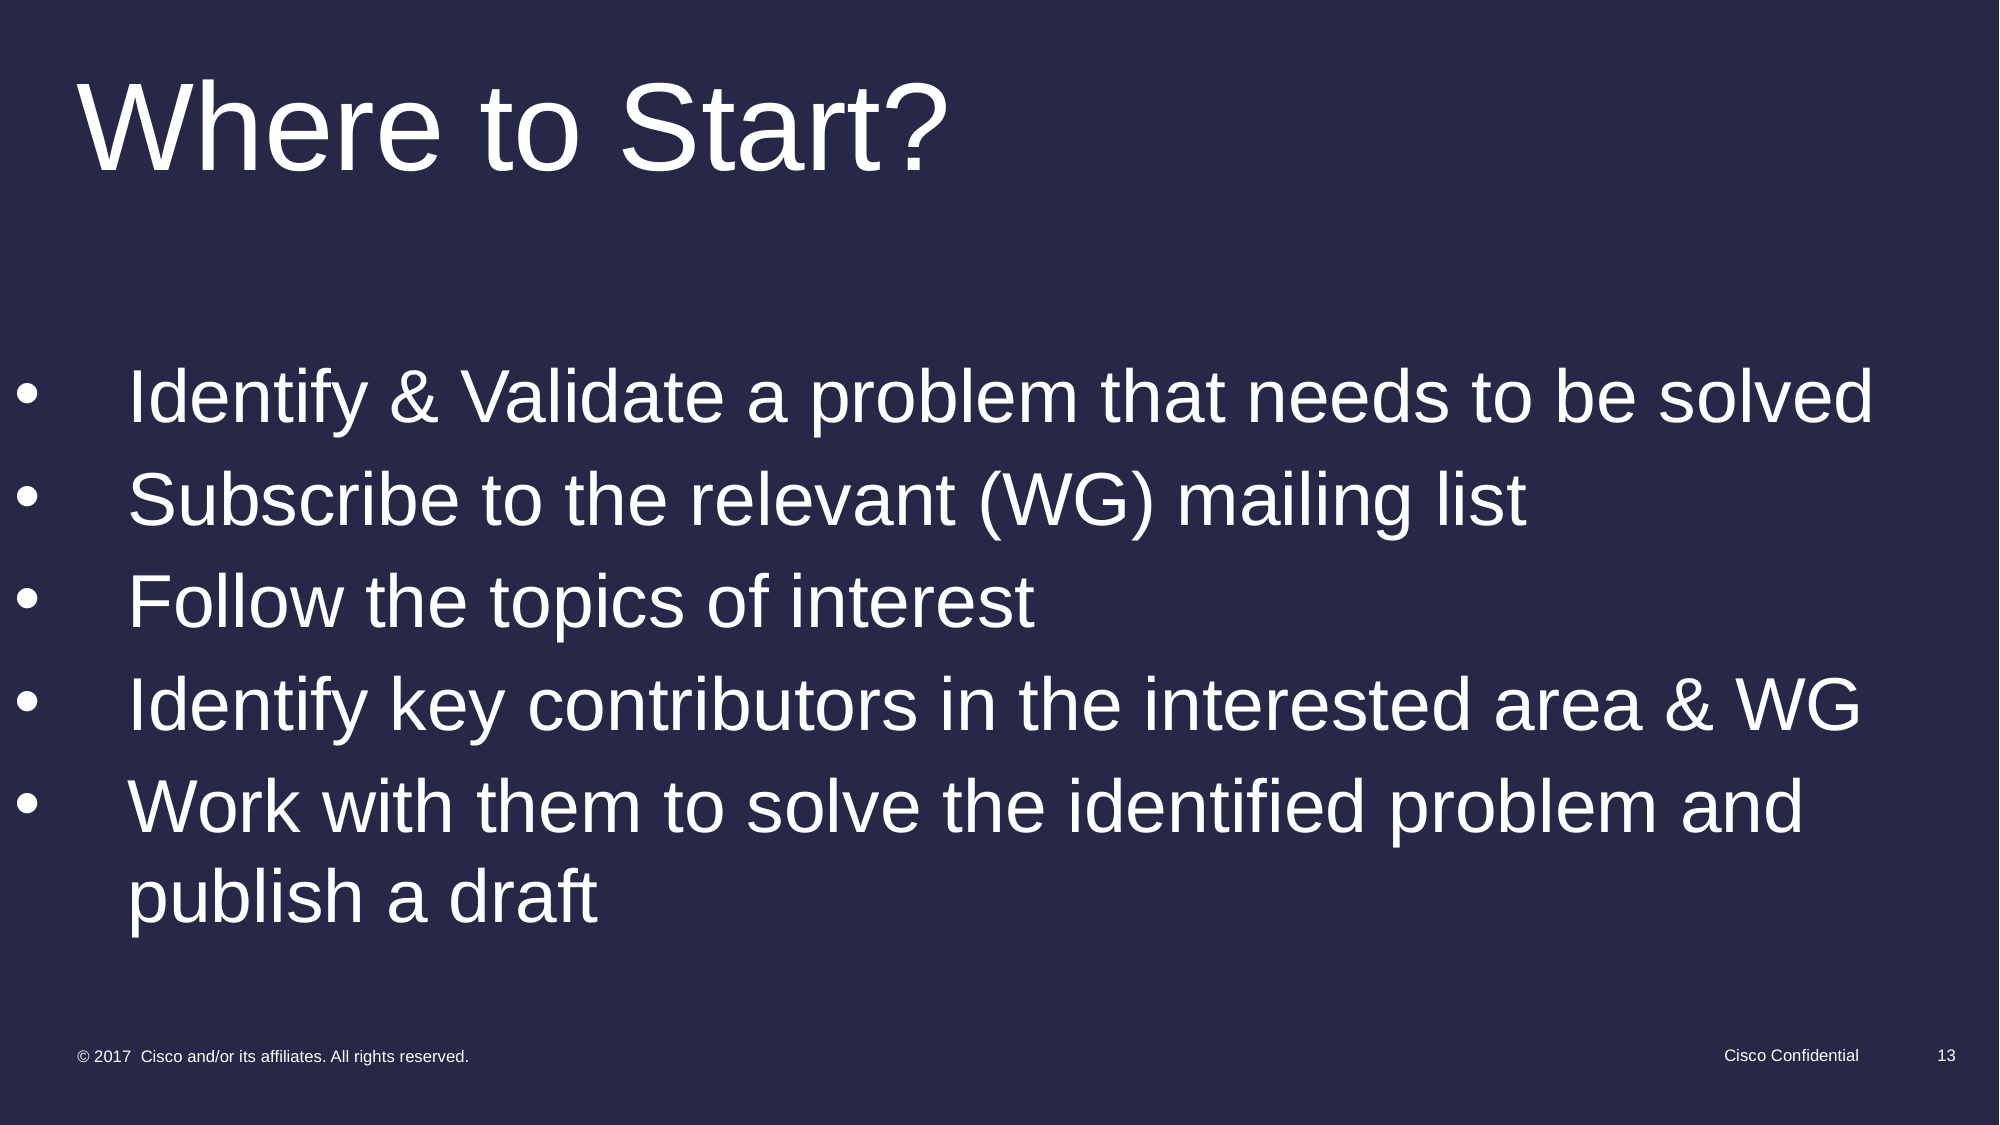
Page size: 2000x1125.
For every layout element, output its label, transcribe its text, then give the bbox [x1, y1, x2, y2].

text_box Identify & Validate a problem that needs to be solved Subscribe to the relevant (WG) mailing list Follow the topics of interest Identify key contributors in the interested area & WG Work with them to solve the identified problem and publish a draft [0, 332, 2000, 954]
title Where to Start? [56, 52, 1951, 191]
